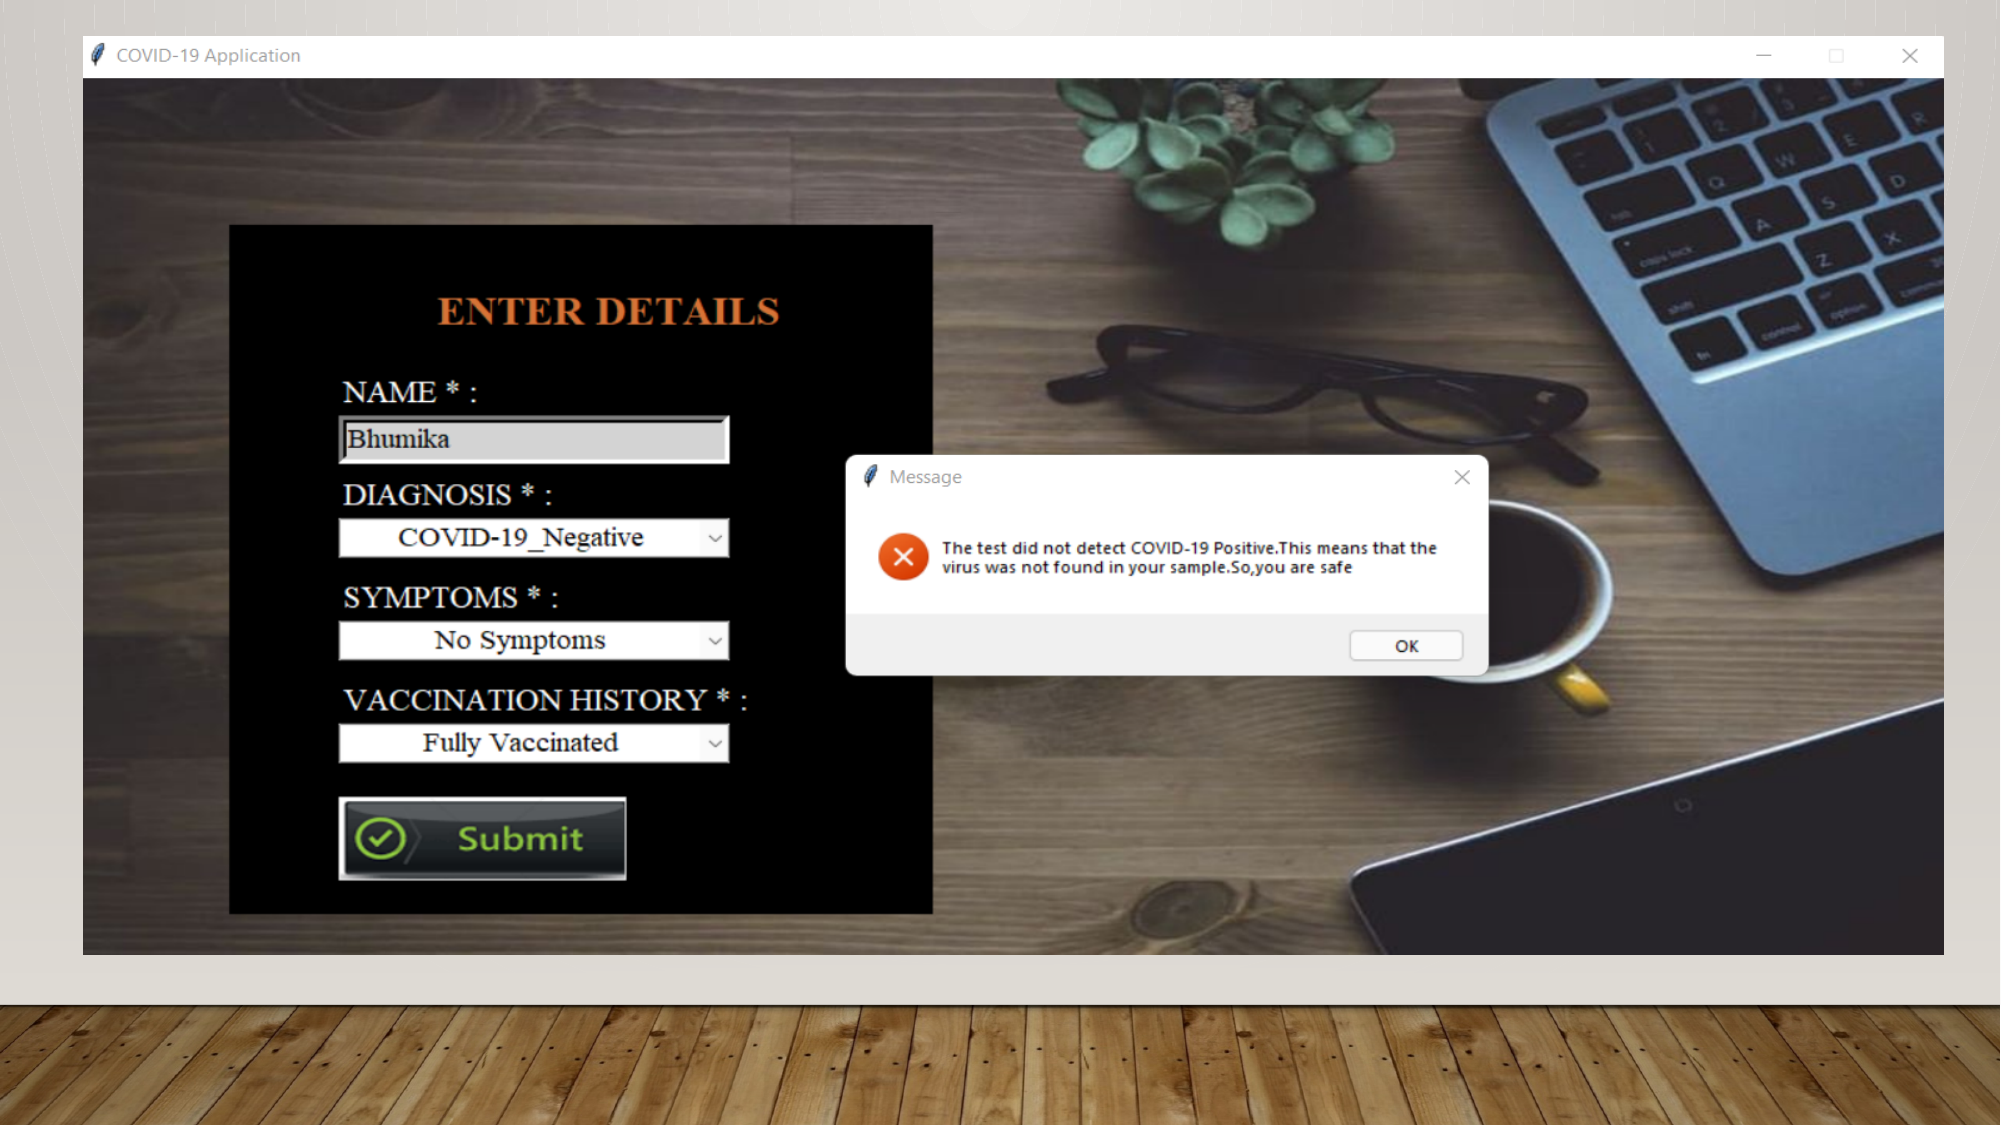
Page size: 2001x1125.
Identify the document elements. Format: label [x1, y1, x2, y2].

picture [82, 35, 1944, 955]
picture [0, 1005, 2000, 1125]
